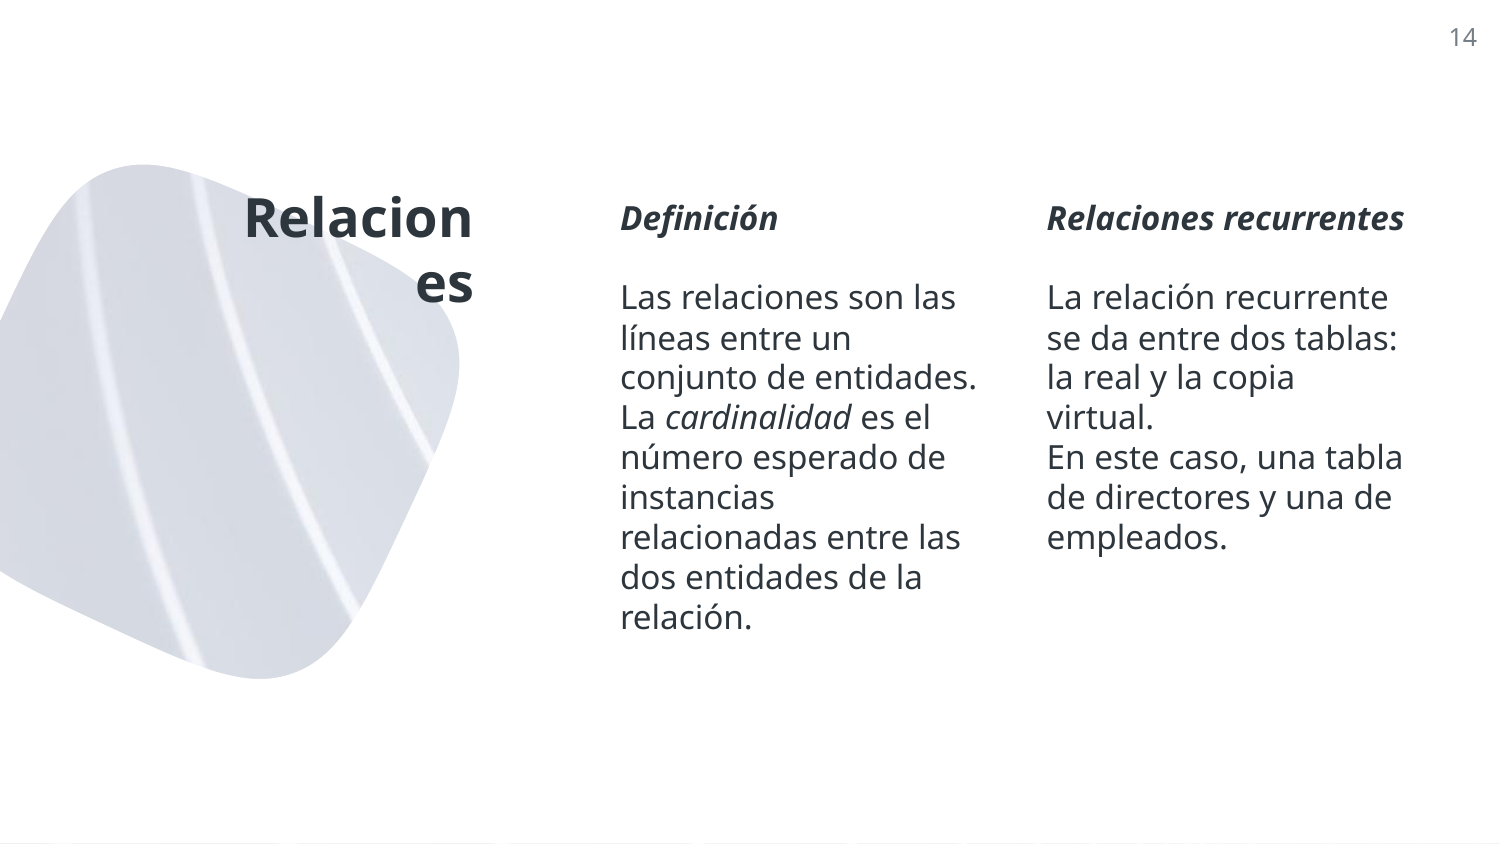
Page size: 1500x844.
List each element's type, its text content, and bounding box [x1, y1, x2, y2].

picture [0, 165, 459, 678]
list Definición Las relaciones son las líneas entre un conjunto de entidades. La cardinalidad es el número esperado de instancias relacionadas entre las dos entidades de la relación. [599, 196, 982, 691]
list Relaciones recurrentes La relación recurrente se da entre dos tablas: la real y la copia virtual. En este caso, una tabla de directores y una de empleados. [1025, 196, 1409, 691]
slide_number 14 [1387, 21, 1478, 86]
title Relaciones [220, 183, 475, 294]
